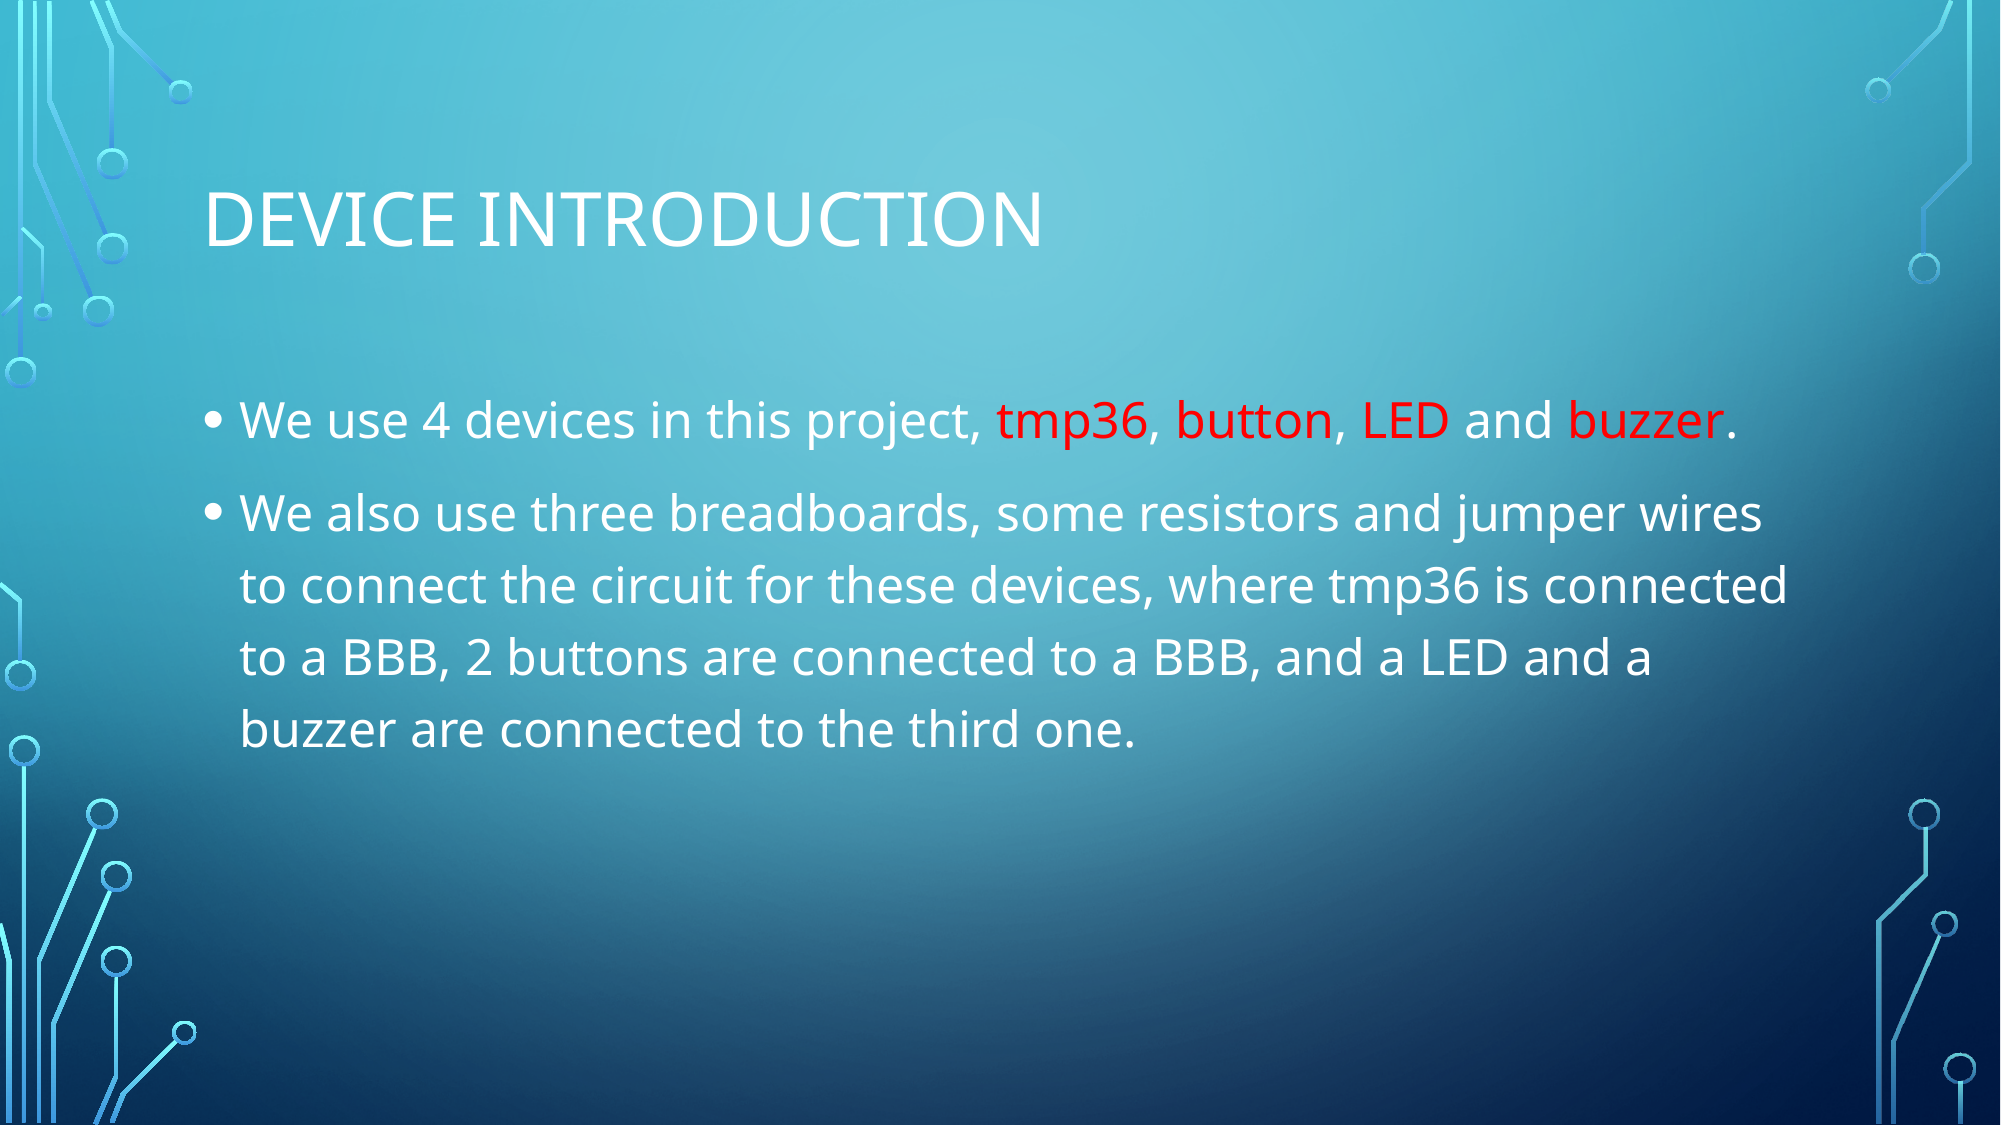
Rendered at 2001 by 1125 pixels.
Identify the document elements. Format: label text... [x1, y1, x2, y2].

title Device introduction [187, 101, 1813, 344]
list We use 4 devices in this project, tmp36, button, LED and buzzer. We also use three breadboards, some resistors and jumper wires to connect the circuit for these devices, where tmp36 is connected to a BBB, 2 buttons are connected to a BBB, and a LED and a buzzer are connected to the third one. [187, 369, 1813, 950]
